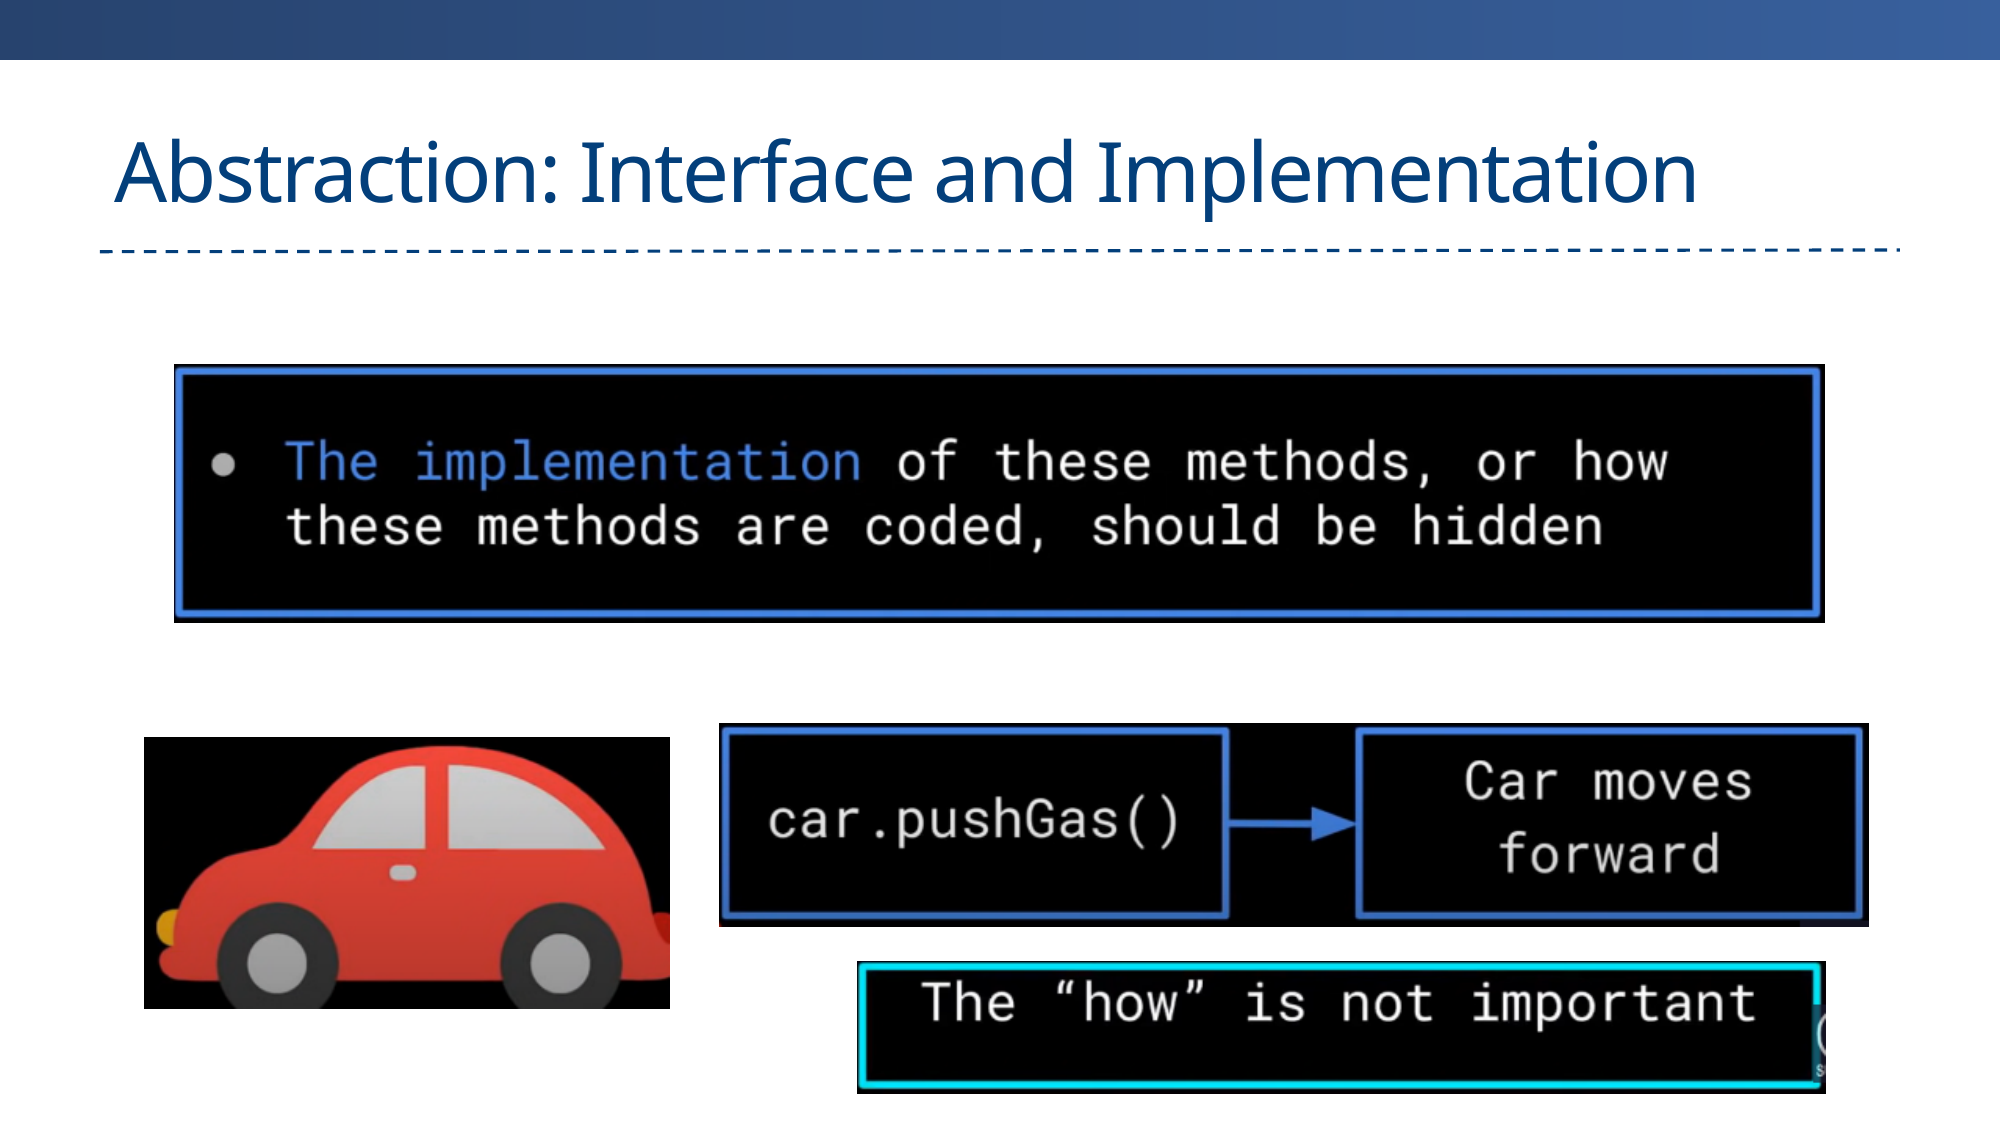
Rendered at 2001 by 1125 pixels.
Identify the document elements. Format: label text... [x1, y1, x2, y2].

picture [173, 364, 1825, 623]
picture [857, 960, 1826, 1095]
picture [144, 737, 671, 1009]
title Abstraction: Interface and Implementation [99, 87, 1900, 250]
picture [719, 723, 1869, 927]
